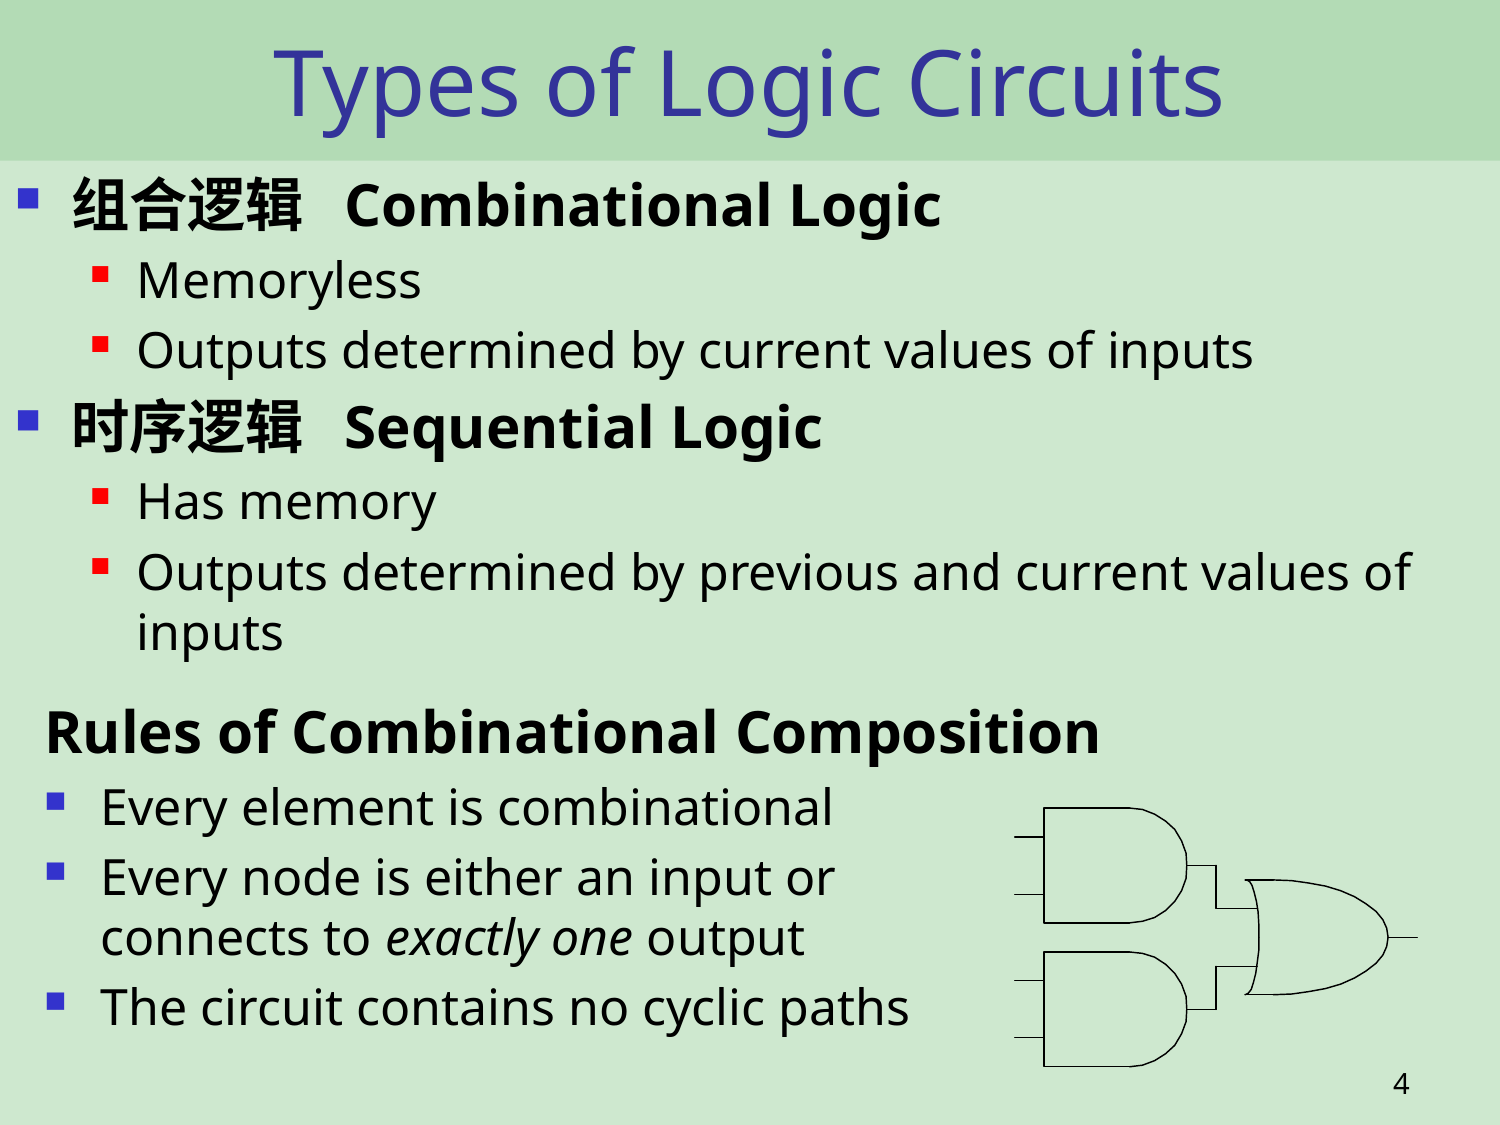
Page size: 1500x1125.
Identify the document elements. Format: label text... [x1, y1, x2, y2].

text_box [1005, 799, 1426, 1076]
text_box 组合逻辑 Combinational Logic Memoryless Outputs determined by current values of inputs 时序逻辑 Sequential Logic Has memory Outputs determined by previous and current values of inputs [0, 160, 1500, 646]
title Types of Logic Circuits [0, 3, 1500, 157]
text_box Rules of Combinational Composition Every element is combinational Every node is either an input or connects to exactly one output The circuit contains no cyclic paths [29, 687, 1140, 1075]
slide_number 4 [1112, 1080, 1426, 1113]
